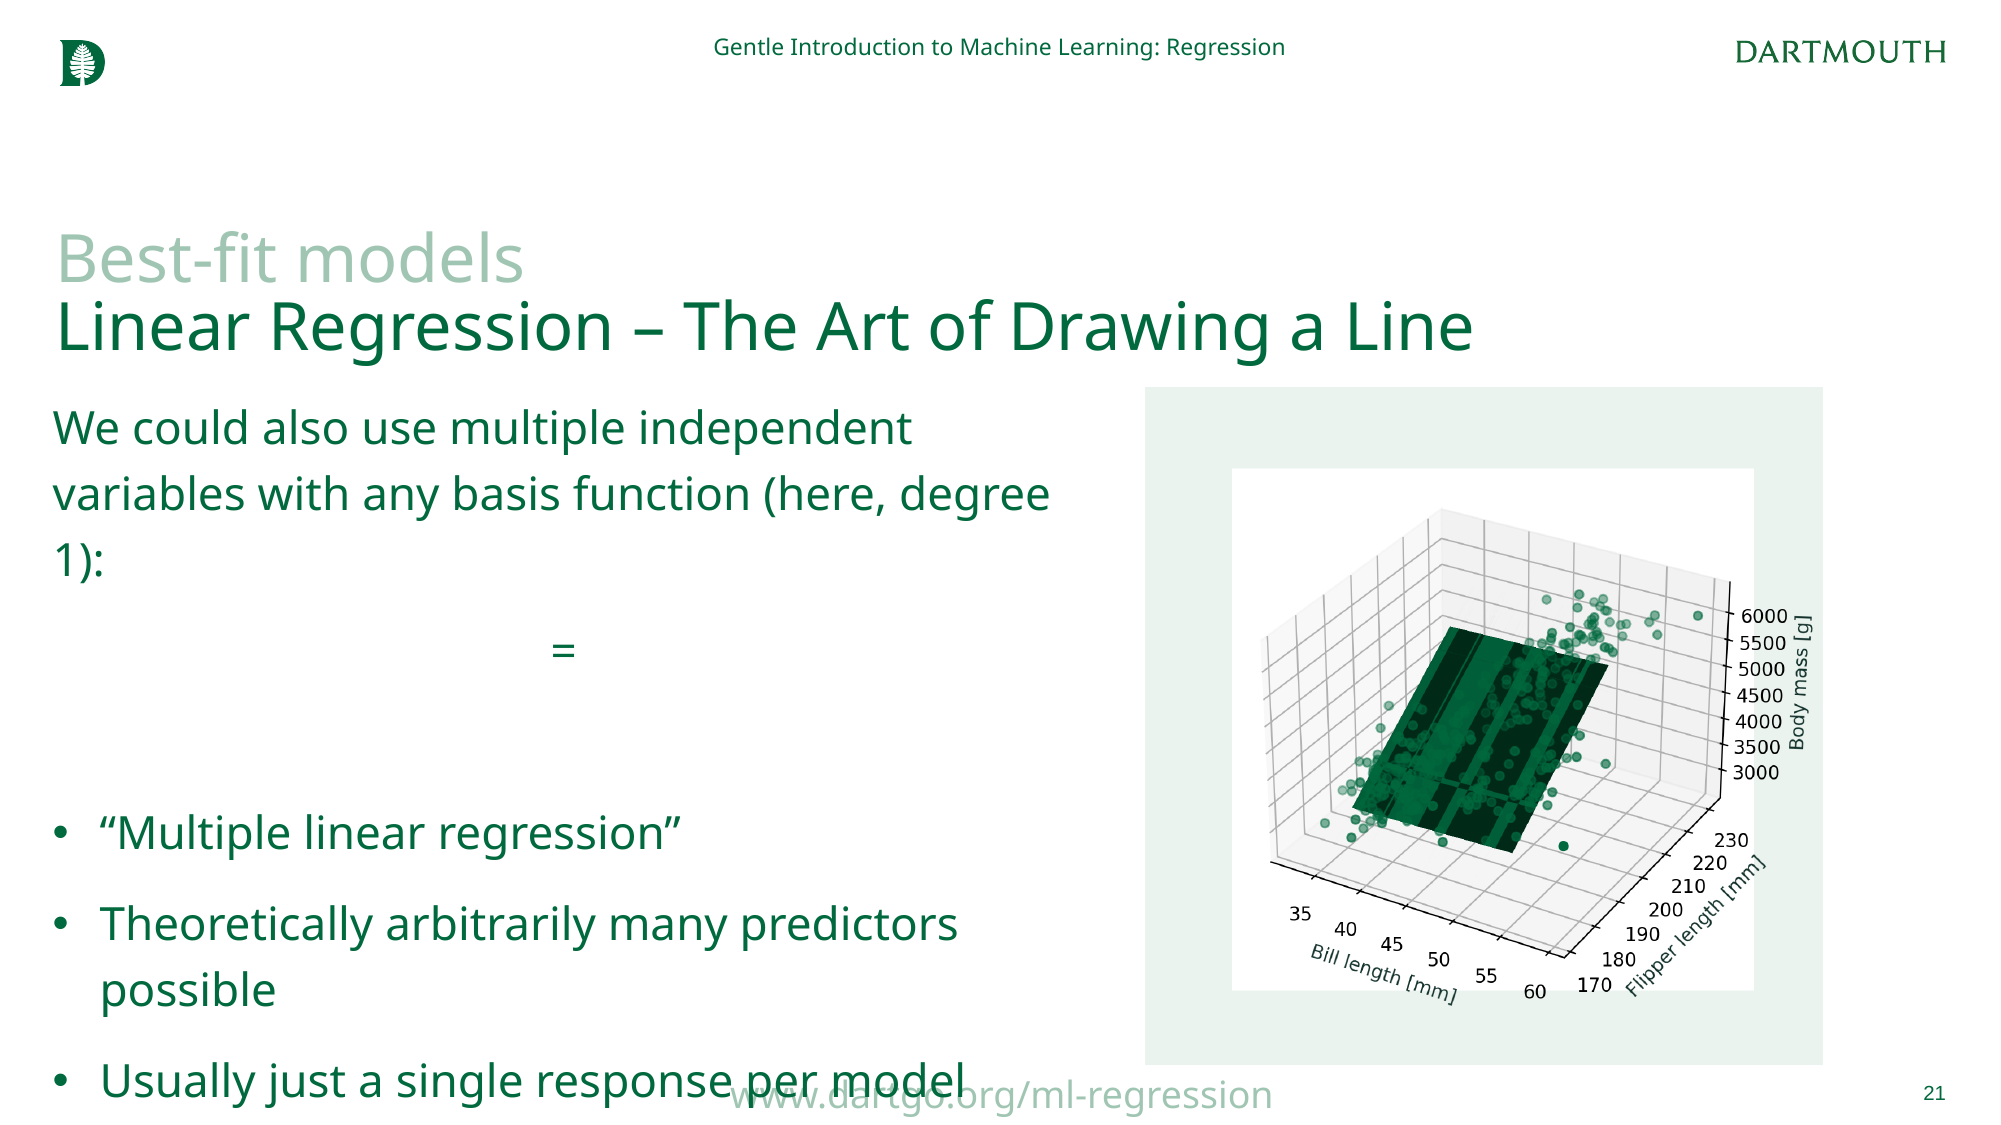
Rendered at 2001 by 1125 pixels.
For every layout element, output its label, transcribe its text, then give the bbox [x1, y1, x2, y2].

picture [60, 40, 105, 86]
picture [1735, 39, 1947, 64]
title Best-fit models Linear Regression – The Art of Drawing a Line [55, 228, 1950, 380]
footer Gentle Introduction to Machine Learning: Regression [390, 30, 1610, 66]
slide_number 21 [1860, 1074, 1947, 1111]
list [1145, 387, 1824, 1066]
